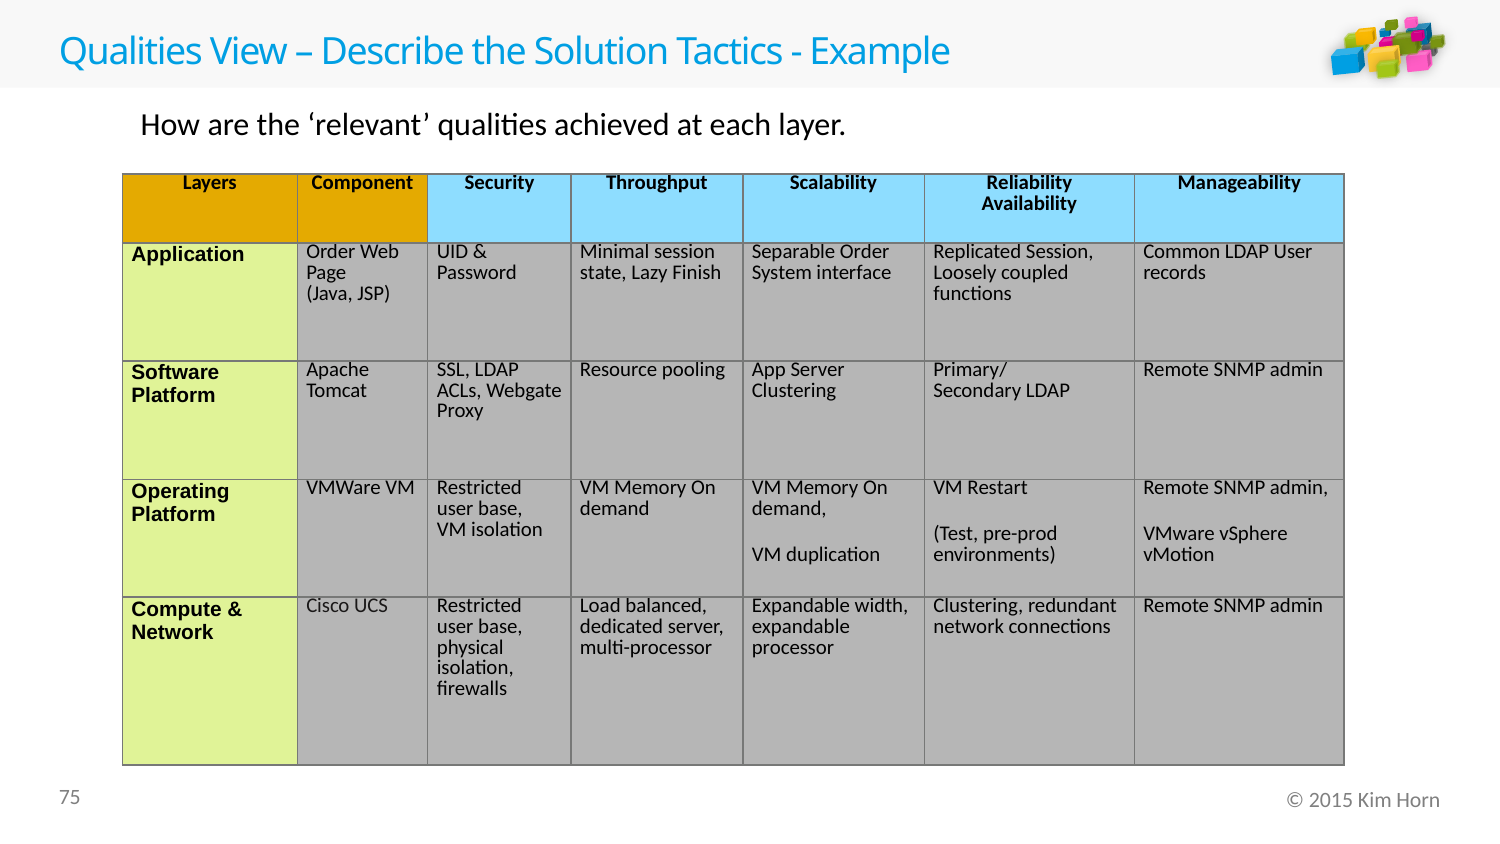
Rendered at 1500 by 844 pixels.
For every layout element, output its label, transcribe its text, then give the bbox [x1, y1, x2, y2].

table_cell VM Memory On demand [572, 480, 742, 596]
table_cell Separable Order System interface [744, 244, 924, 360]
table_header Scalability [744, 175, 924, 242]
text_box How are the ‘relevant’ qualities achieved at each layer. [125, 96, 863, 150]
table_cell Remote SNMP admin, VMware vSphere vMotion [1135, 480, 1343, 596]
table_cell Load balanced, dedicated server, multi-processor [572, 598, 742, 764]
table_cell Application [123, 244, 297, 360]
table_cell Software Platform [123, 362, 297, 479]
table_cell Remote SNMP admin [1135, 598, 1343, 764]
table_cell App Server Clustering [744, 362, 924, 479]
table_cell UID & Password [428, 244, 570, 360]
table_cell Resource pooling [572, 362, 742, 479]
table_header Manageability [1135, 175, 1343, 242]
table_cell SSL, LDAP ACLs, Webgate Proxy [428, 362, 570, 479]
table_header Throughput [572, 175, 742, 242]
table_cell Primary/ Secondary LDAP [925, 362, 1134, 479]
table_cell Cisco UCS [298, 598, 427, 764]
table_cell Remote SNMP admin [1135, 362, 1343, 479]
table_header Layers [123, 175, 297, 242]
table_cell Operating Platform [123, 480, 297, 596]
table_cell VM Restart (Test, pre-prod environments) [925, 480, 1134, 596]
table_cell VM Memory On demand, VM duplication [744, 480, 924, 596]
table_cell Restricted user base, VM isolation [428, 480, 570, 596]
title Qualities View – Describe the Solution Tactics - Example [58, 31, 1267, 73]
table_header Component [298, 175, 427, 242]
table_cell Compute & Network [123, 598, 297, 764]
table_cell Common LDAP User records [1135, 244, 1343, 360]
table_cell Clustering, redundant network connections [925, 598, 1134, 764]
table_cell Apache Tomcat [298, 362, 427, 479]
table_cell Expandable width, expandable processor [744, 598, 924, 764]
table_cell Restricted user base, physical isolation, firewalls [428, 598, 570, 764]
table_cell VMWare VM [298, 480, 427, 596]
table_header Reliability Availability [925, 175, 1134, 242]
table_cell Minimal session state, Lazy Finish [572, 244, 742, 360]
table_header Security [428, 175, 570, 242]
table_cell Order Web Page (Java, JSP) [298, 244, 427, 360]
table_cell Replicated Session, Loosely coupled functions [925, 244, 1134, 360]
